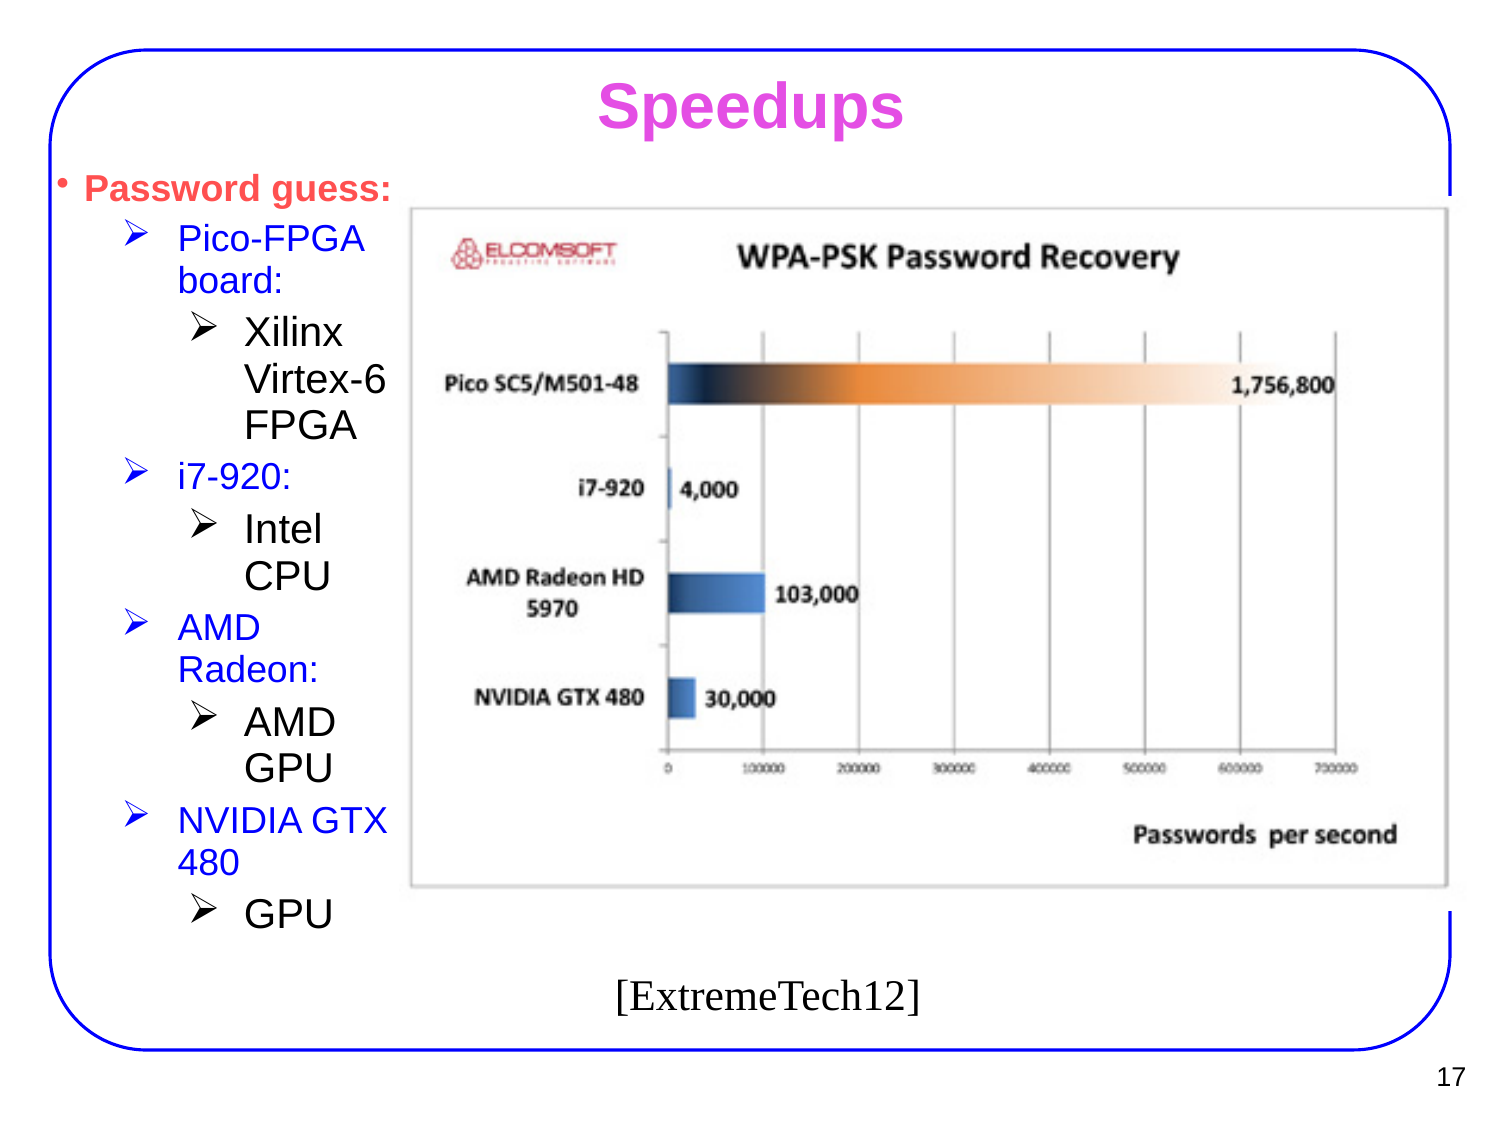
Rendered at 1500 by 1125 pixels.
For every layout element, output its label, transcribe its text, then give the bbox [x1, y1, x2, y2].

slide_number 17 [1388, 1047, 1481, 1104]
title Speedups [113, 65, 1390, 140]
list Password guess: Pico-FPGA board: Xilinx Virtex-6 FPGA i7-920: Intel CPU AMD Radeon: AMD GPU NVIDIA GTX 480 GPU [40, 160, 420, 705]
picture [399, 196, 1471, 911]
text_box [ExtremeTech12] [600, 959, 1247, 1027]
